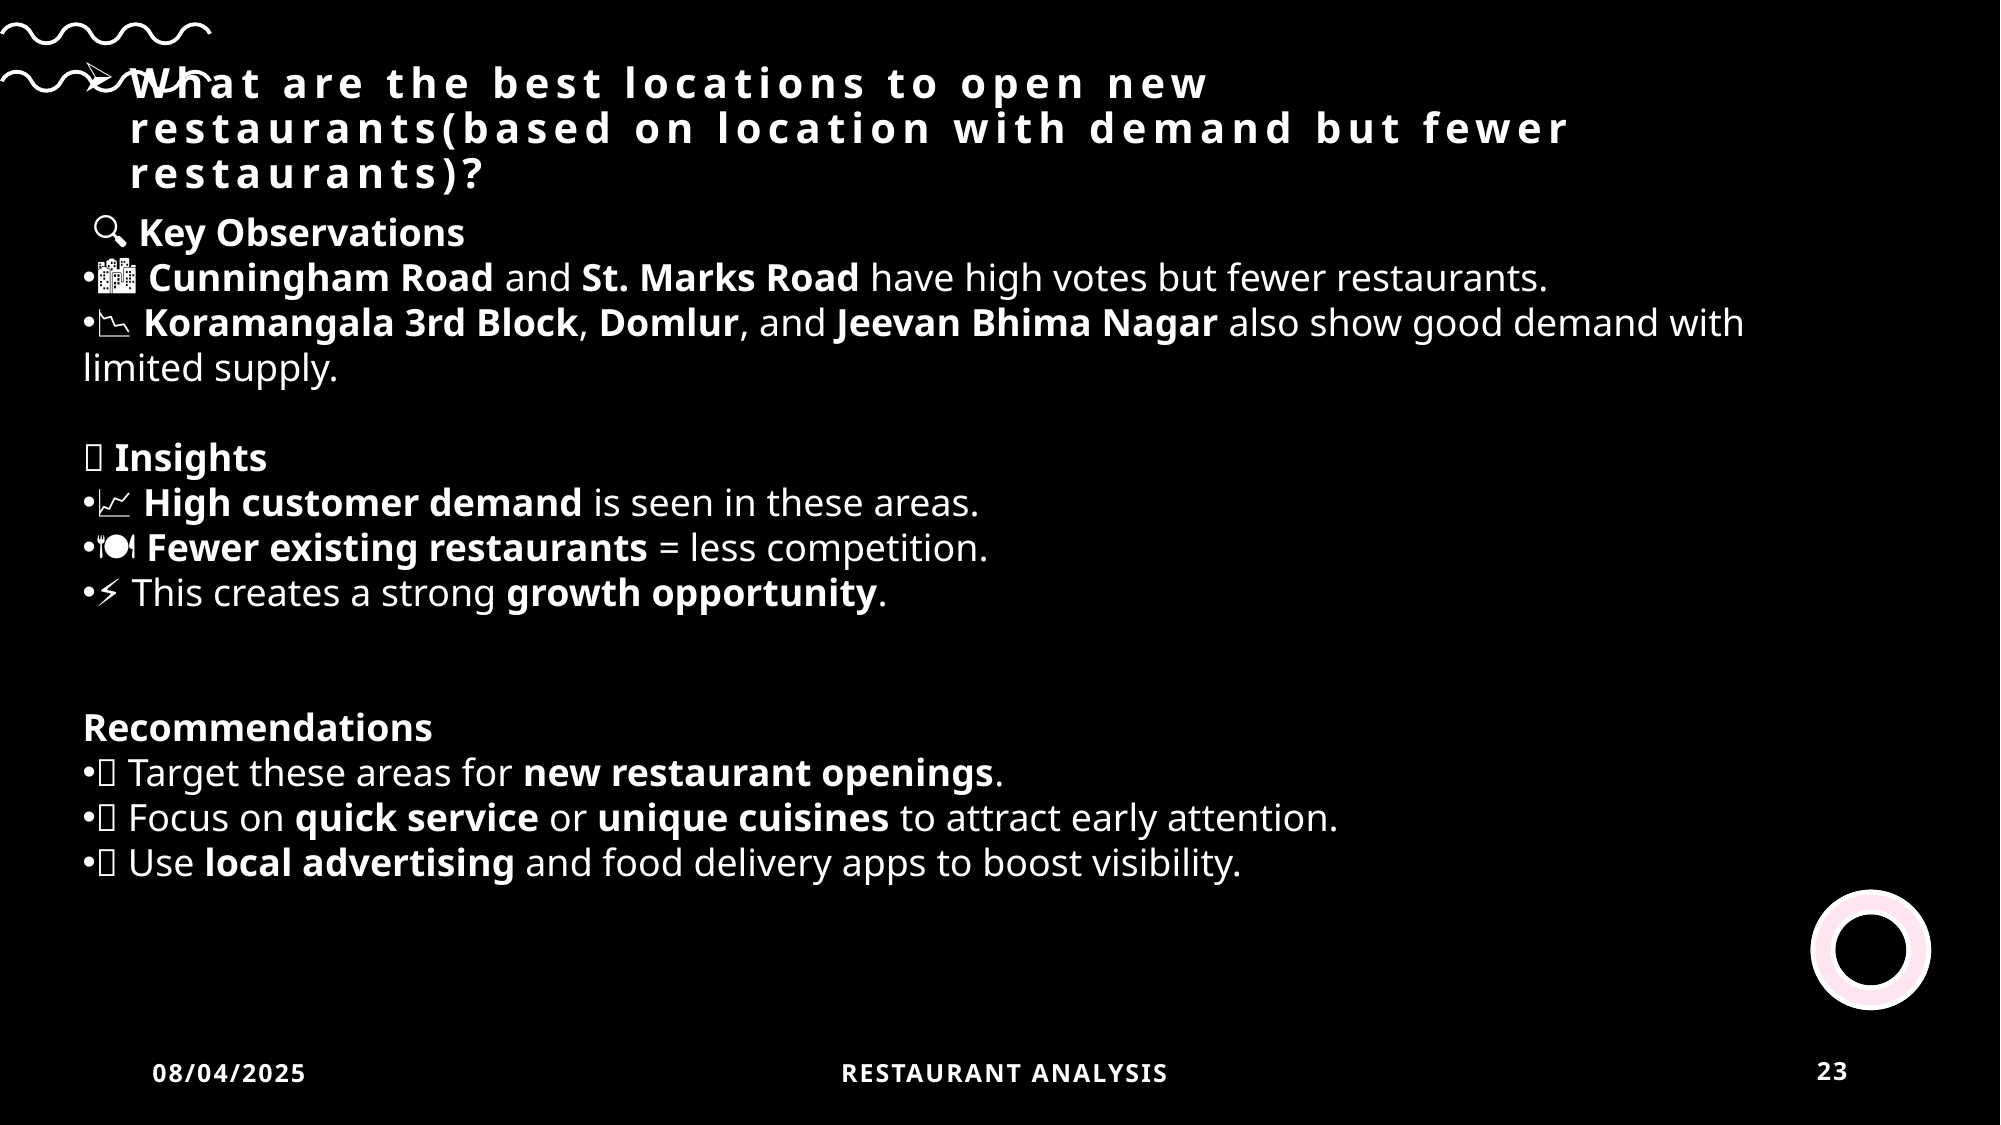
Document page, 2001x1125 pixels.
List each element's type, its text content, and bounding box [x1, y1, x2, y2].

slide_number 23 [1412, 1042, 1863, 1103]
footer Restaurant Analysis [662, 1042, 1338, 1103]
title What are the best locations to open new restaurants(based on location with demand but fewer restaurants)? [67, 99, 1626, 201]
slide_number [137, 1042, 392, 1103]
text_box 🔍 Key Observations 🏙️ Cunningham Road and St. Marks Road have high votes but fewer restaurants. 📉 Koramangala 3rd Block, Domlur, and Jeevan Bhima Nagar also show good demand with limited supply. 💡 Insights 📈 High customer demand is seen in these areas. 🍽️ Fewer existing restaurants = less competition. ⚡ This creates a strong growth opportunity. Recommendations 📌 Target these areas for new restaurant openings. 🎯 Focus on quick service or unique cuisines to attract early attention. 📣 Use local advertising and food delivery apps to boost visibility. [67, 201, 1842, 936]
